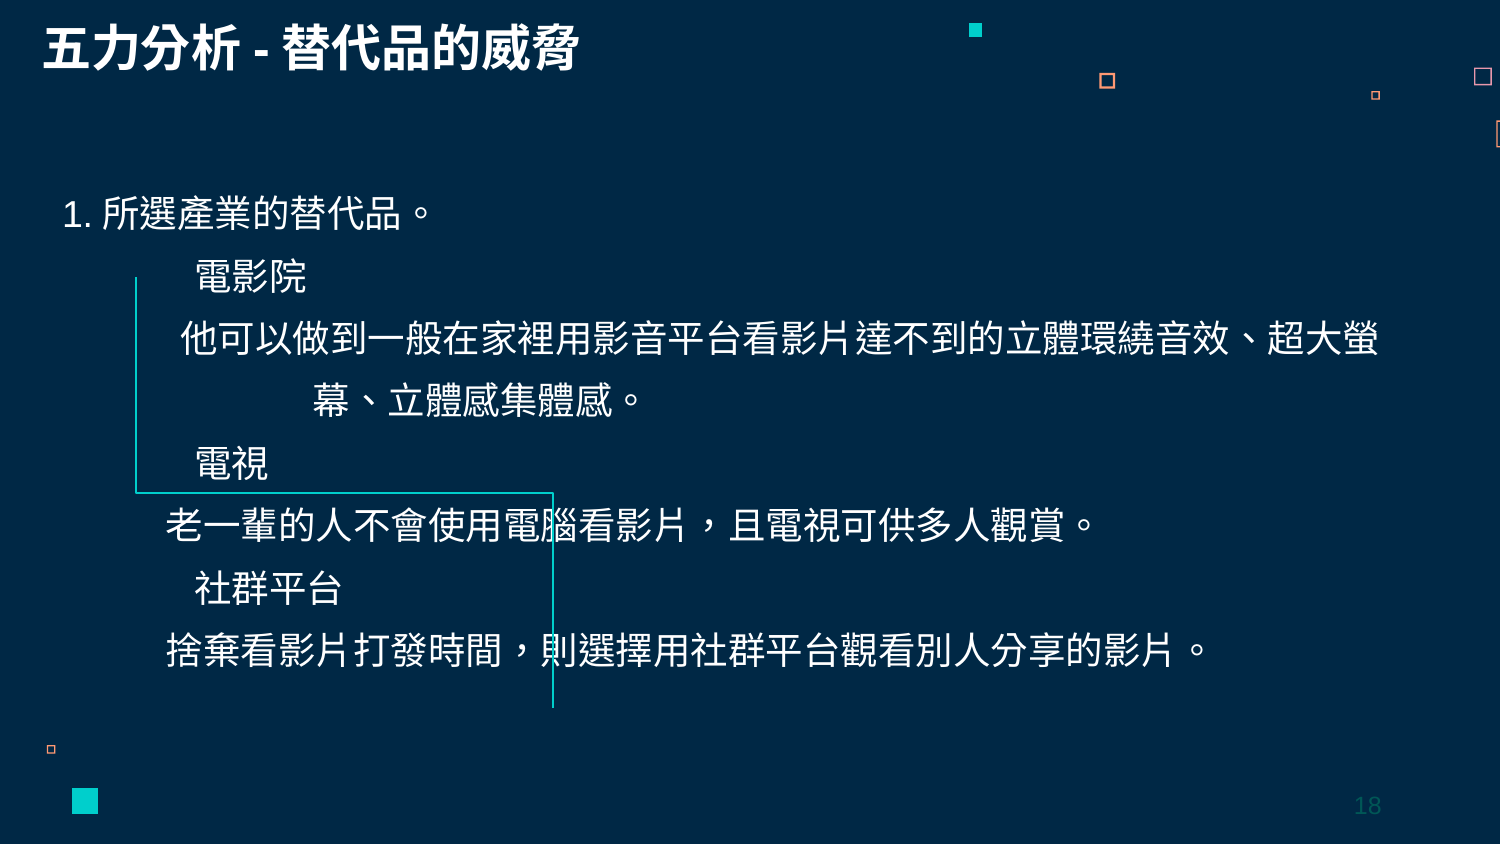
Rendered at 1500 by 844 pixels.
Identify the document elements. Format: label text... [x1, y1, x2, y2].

slide_number 18 [1059, 782, 1397, 828]
title 五力分析-替代品的威脅 [26, 11, 702, 92]
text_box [135, 277, 554, 709]
text_box 1.所選產業的替代品。 電影院 他可以做到一般在家裡用影音平台看影片達不到的立體環繞音效、超大螢幕、立體感集體感。 電視 老一輩的人不會使用電腦看影片，且電視可供多人觀賞。 社群平台 捨棄看影片打發時間，則選擇用社群平台觀看別人分享的影片。 [47, 165, 1453, 743]
